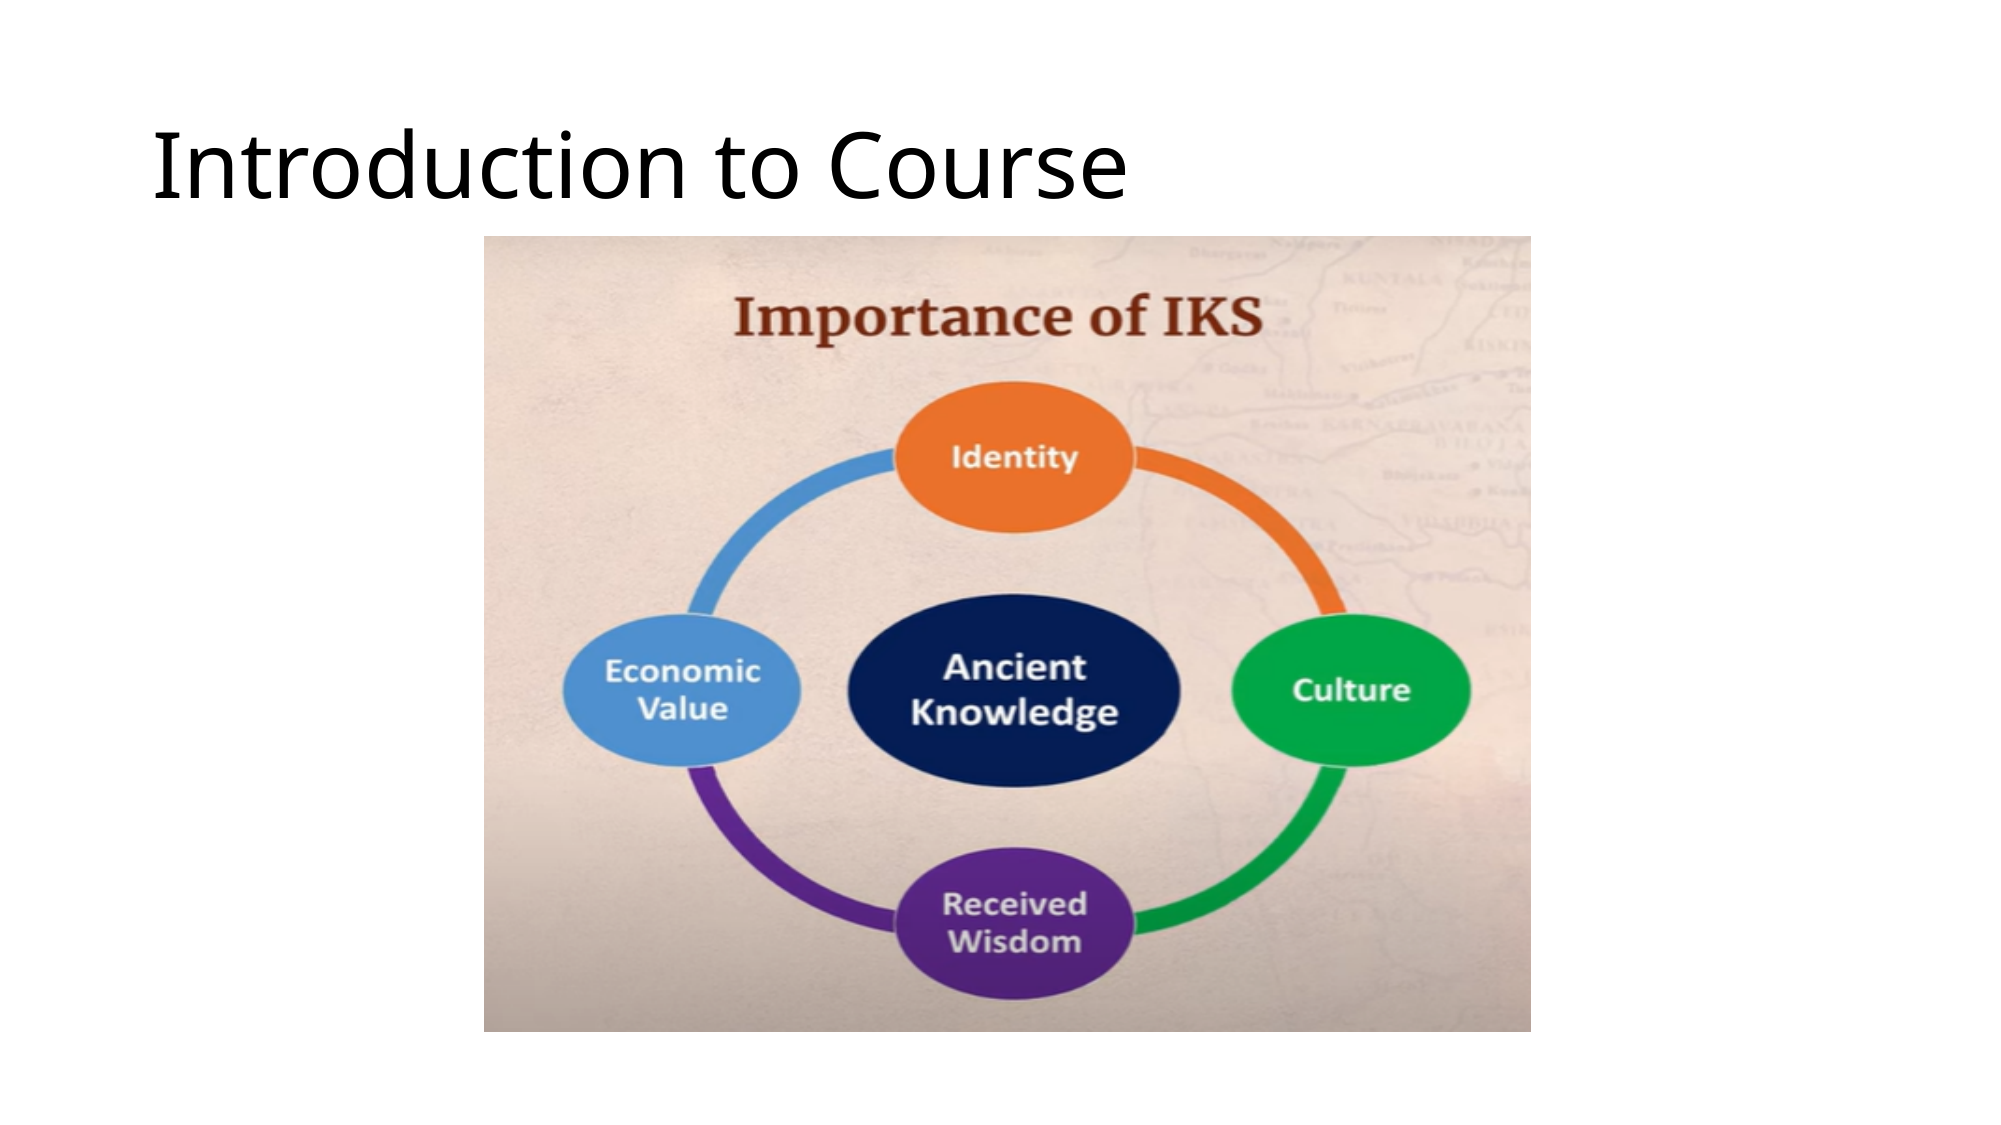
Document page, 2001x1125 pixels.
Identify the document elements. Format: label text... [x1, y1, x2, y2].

title Introduction to Course [137, 59, 1863, 278]
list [483, 236, 1531, 1032]
